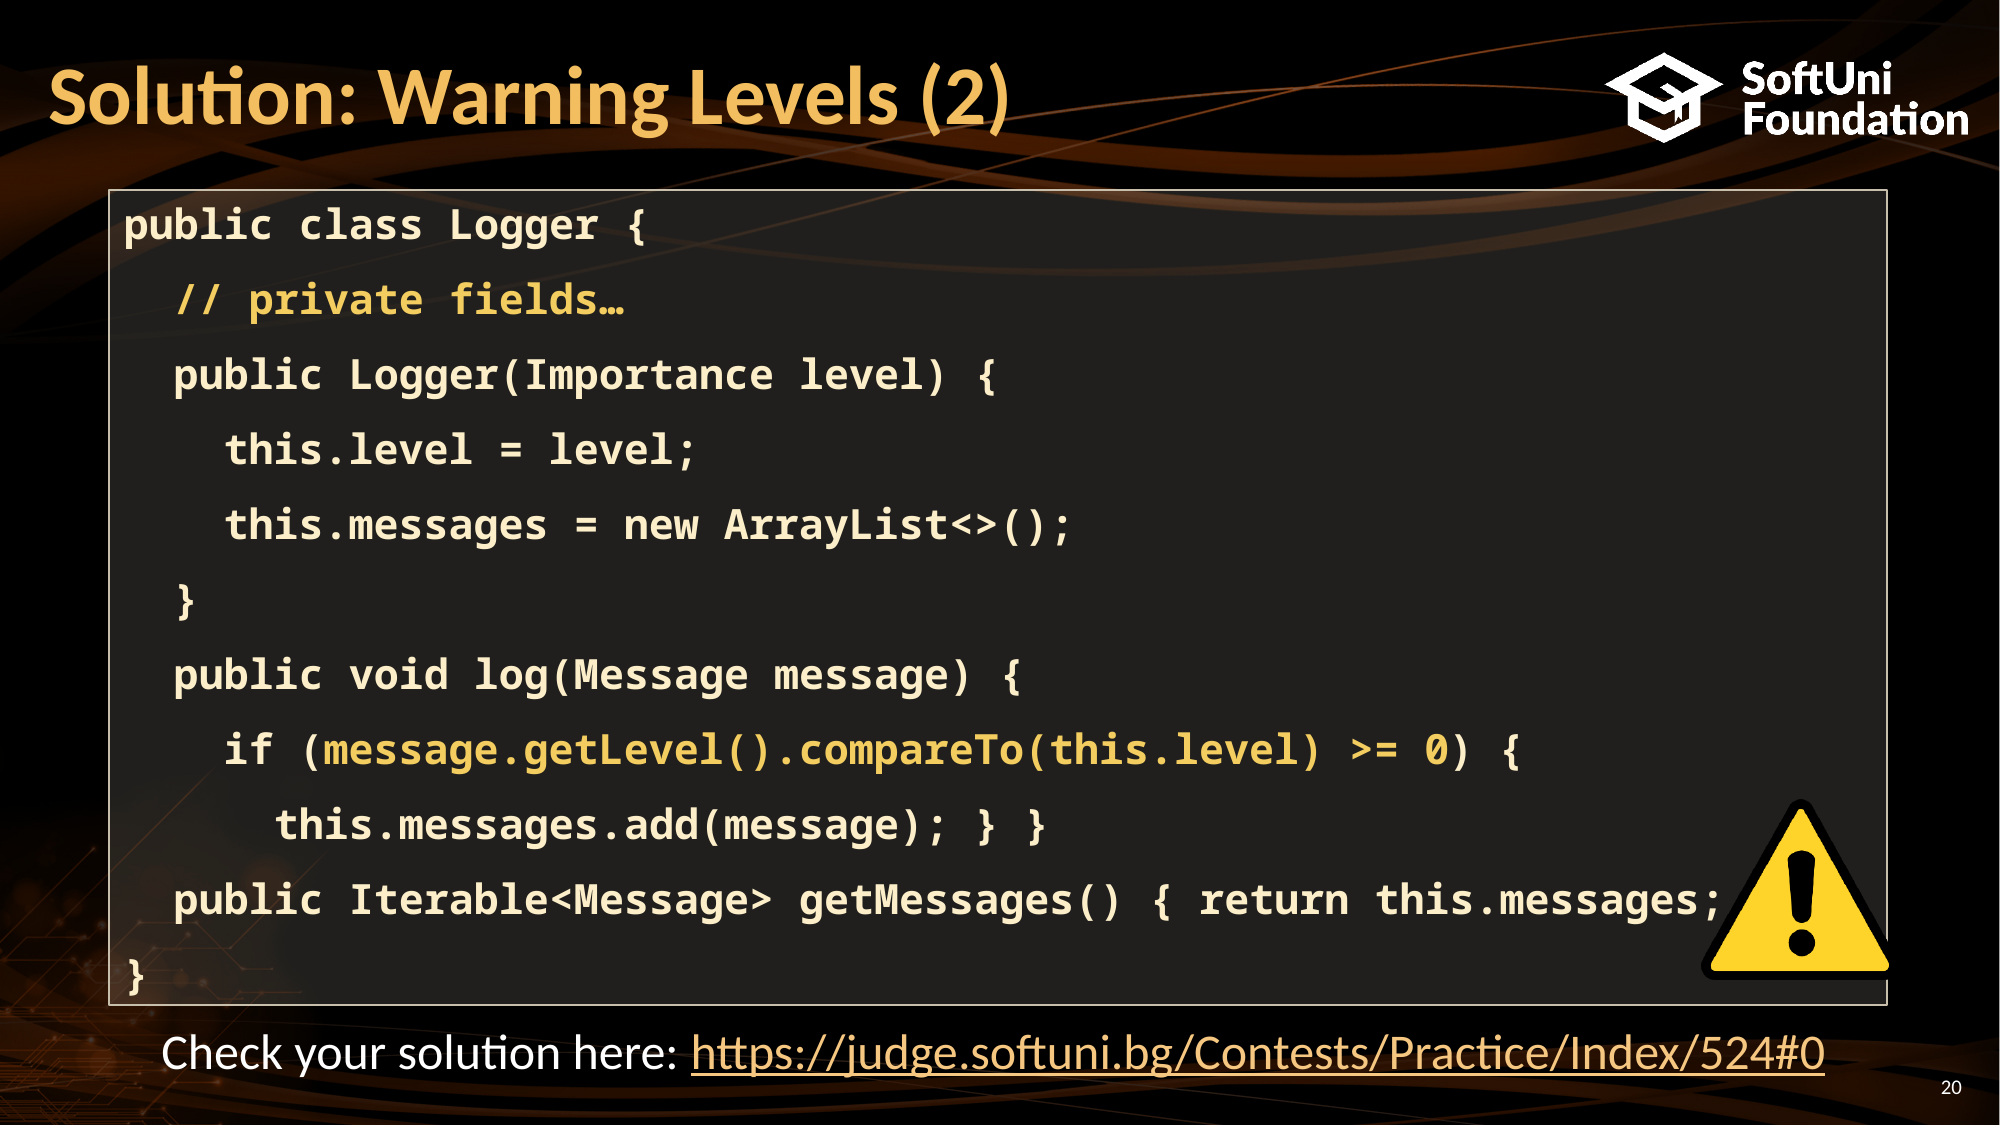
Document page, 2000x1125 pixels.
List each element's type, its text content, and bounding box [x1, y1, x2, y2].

text_box Check your solution here: https://judge.softuni.bg/Contests/Practice/Index/524#0 [124, 1011, 1863, 1087]
title Solution: Warning Levels (2) [30, 6, 1602, 189]
text_box public class Logger { // private fields… public Logger(Importance level) { this.level = level; this.messages = new ArrayList<>(); } public void log(Message message) { if (message.getLevel().compareTo(this.level) >= 0) { this.messages.add(message); } } public Iterable<Message> getMessages() { return this.messages; } } [108, 190, 1888, 1005]
picture [0, 0, 2000, 1125]
slide_number 20 [1897, 1070, 1968, 1103]
